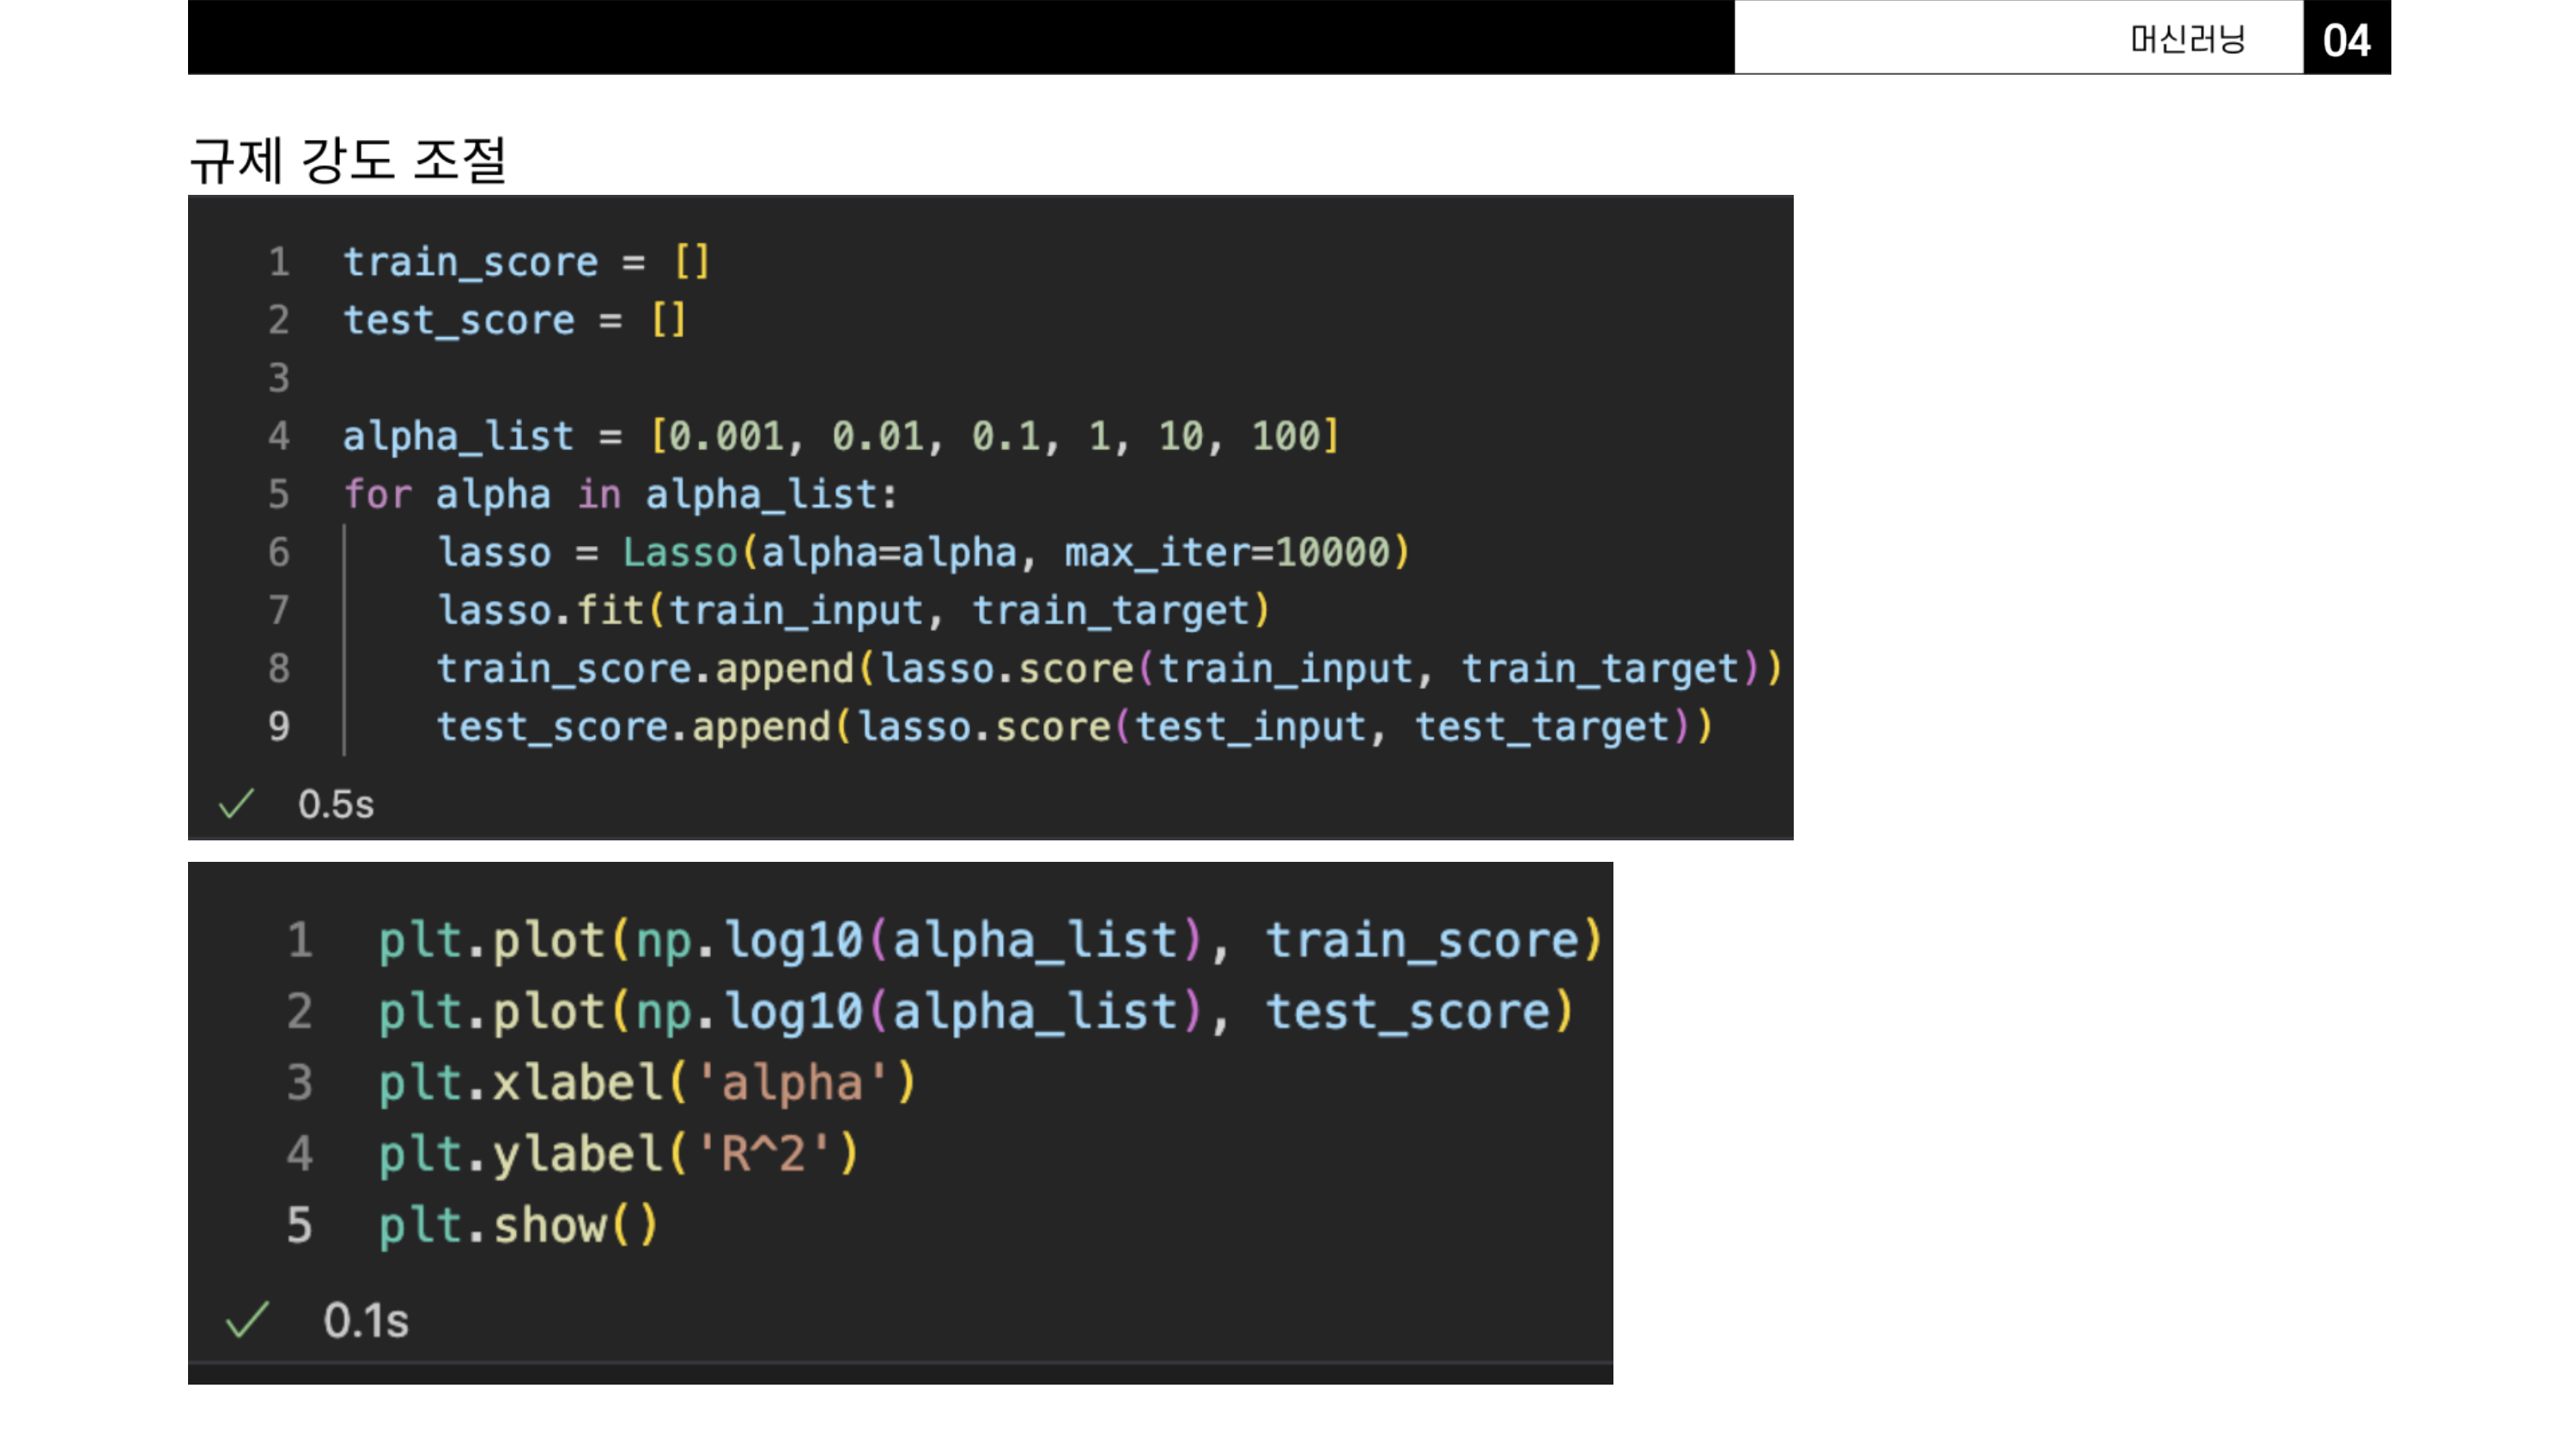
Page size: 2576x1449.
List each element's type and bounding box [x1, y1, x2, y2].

text_box [188, 195, 1794, 840]
text_box [188, 862, 1614, 1385]
picture [179, 112, 529, 209]
picture [1848, 10, 2259, 69]
picture [2317, 0, 2390, 76]
text_box [188, 0, 2315, 76]
